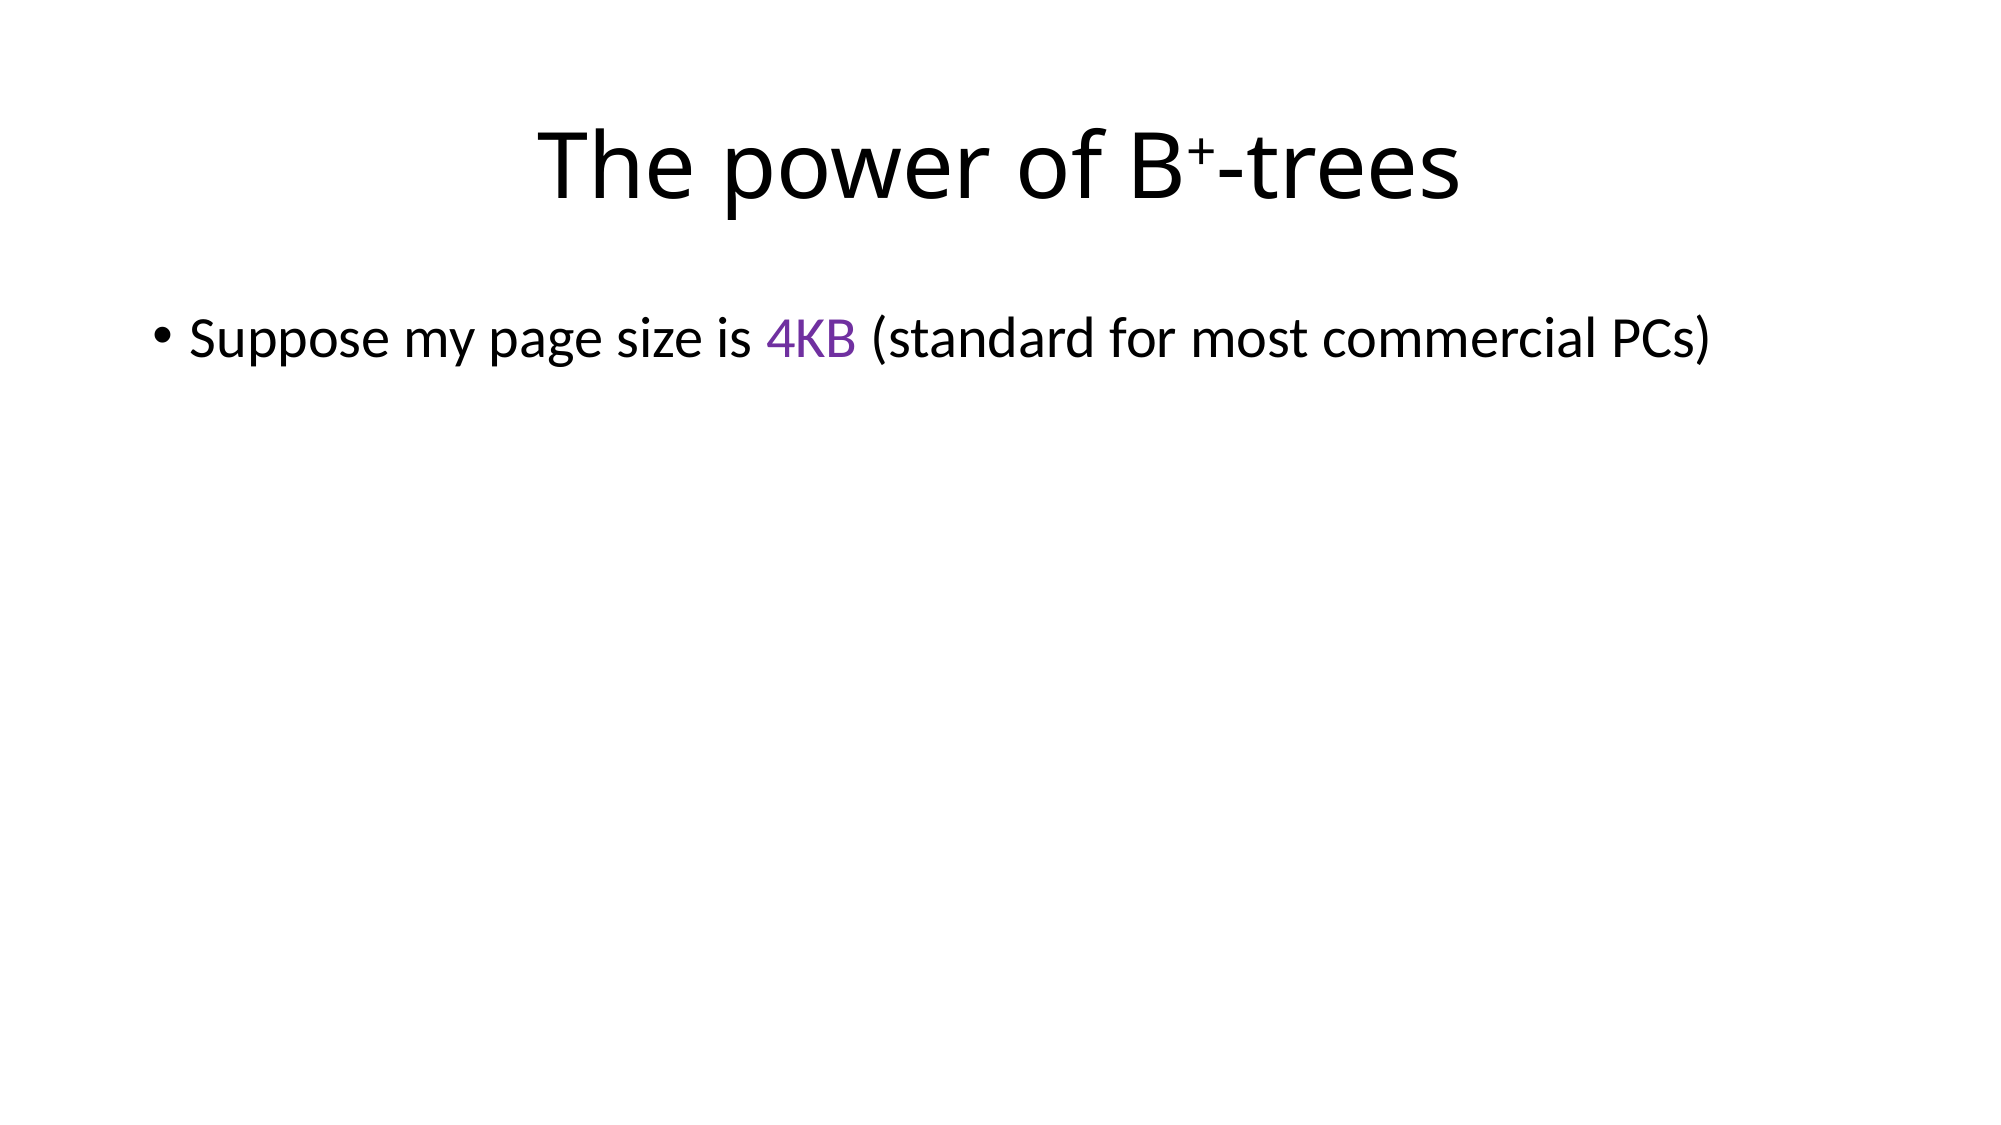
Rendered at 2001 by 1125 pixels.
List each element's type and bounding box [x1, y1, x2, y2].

list [137, 299, 1863, 1014]
title [137, 59, 1863, 278]
